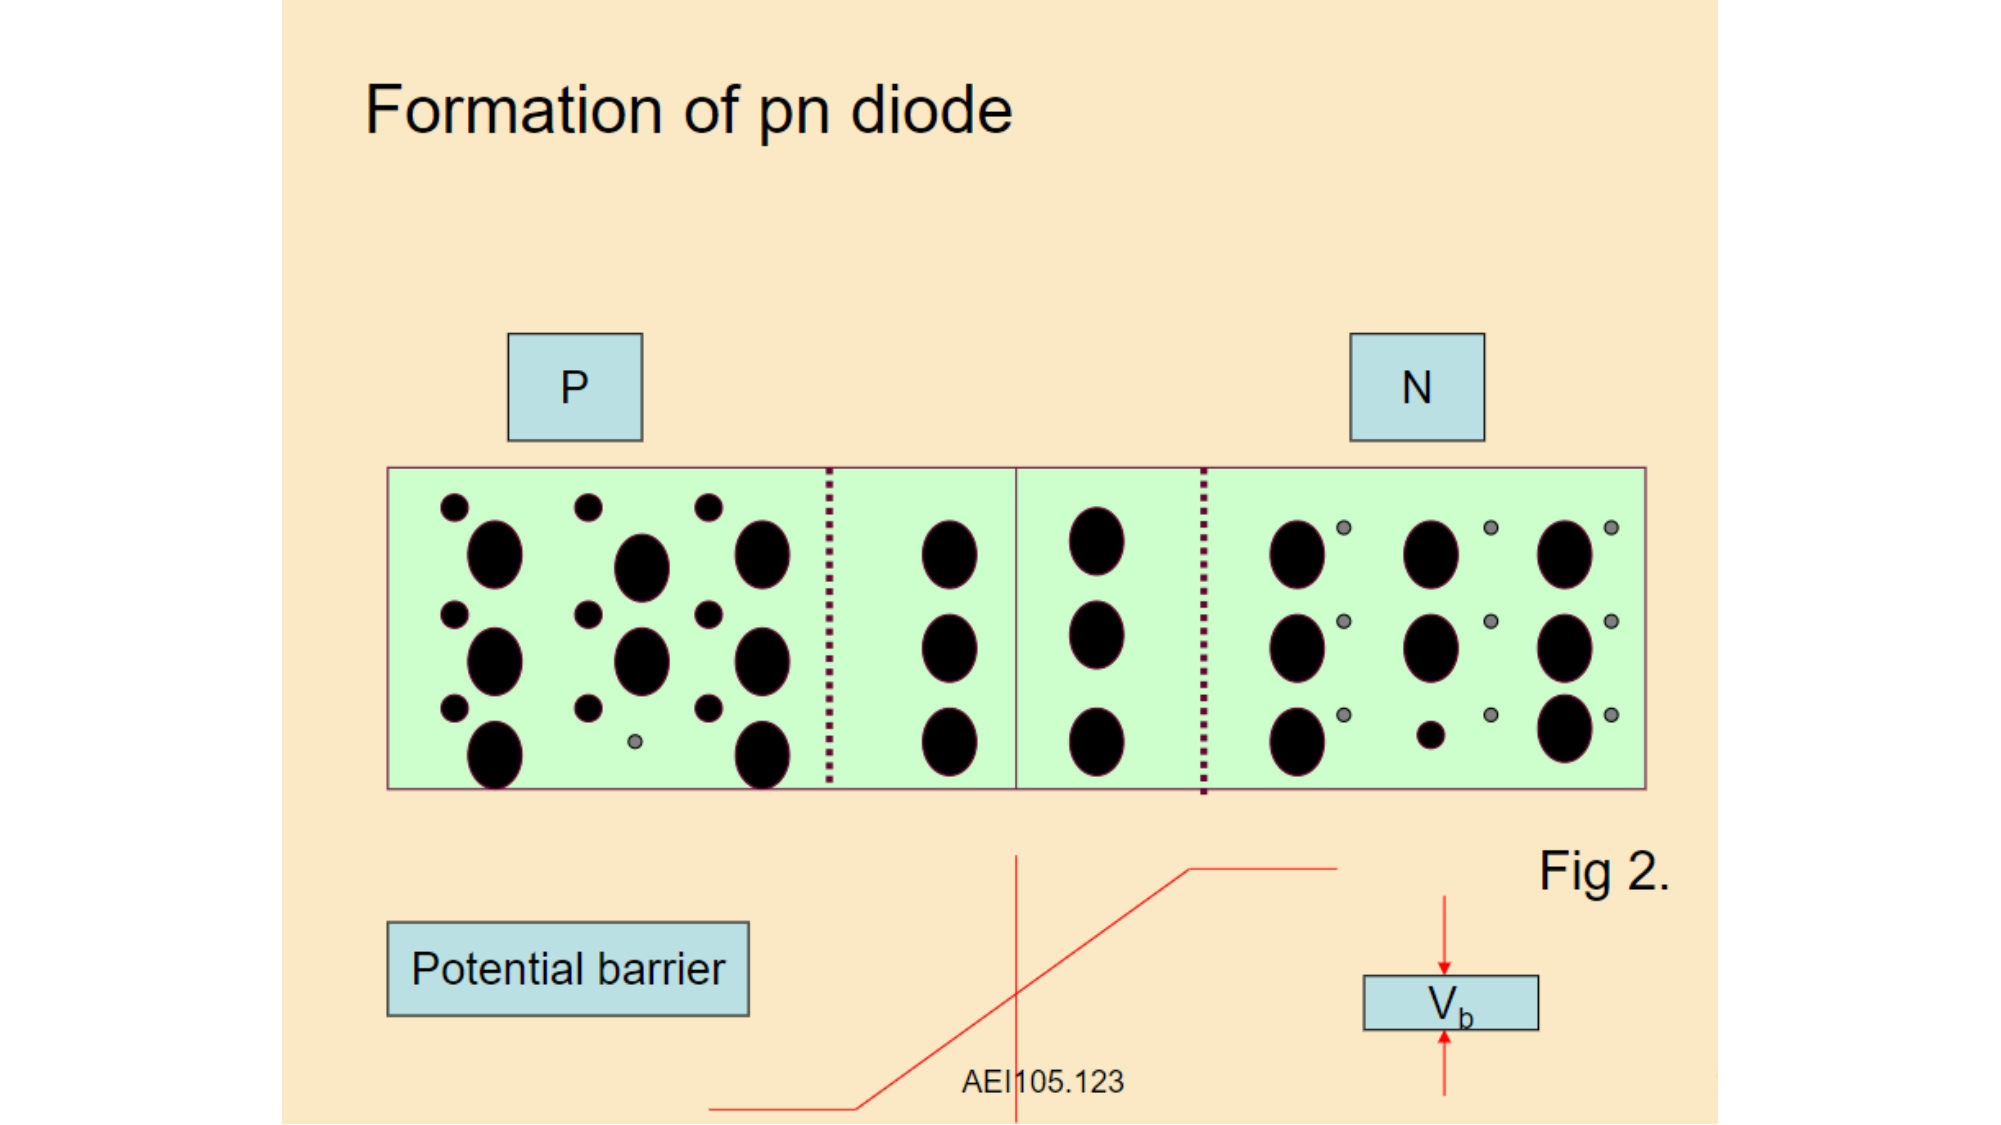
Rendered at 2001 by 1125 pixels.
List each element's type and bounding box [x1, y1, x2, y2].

picture [282, 0, 1718, 1124]
